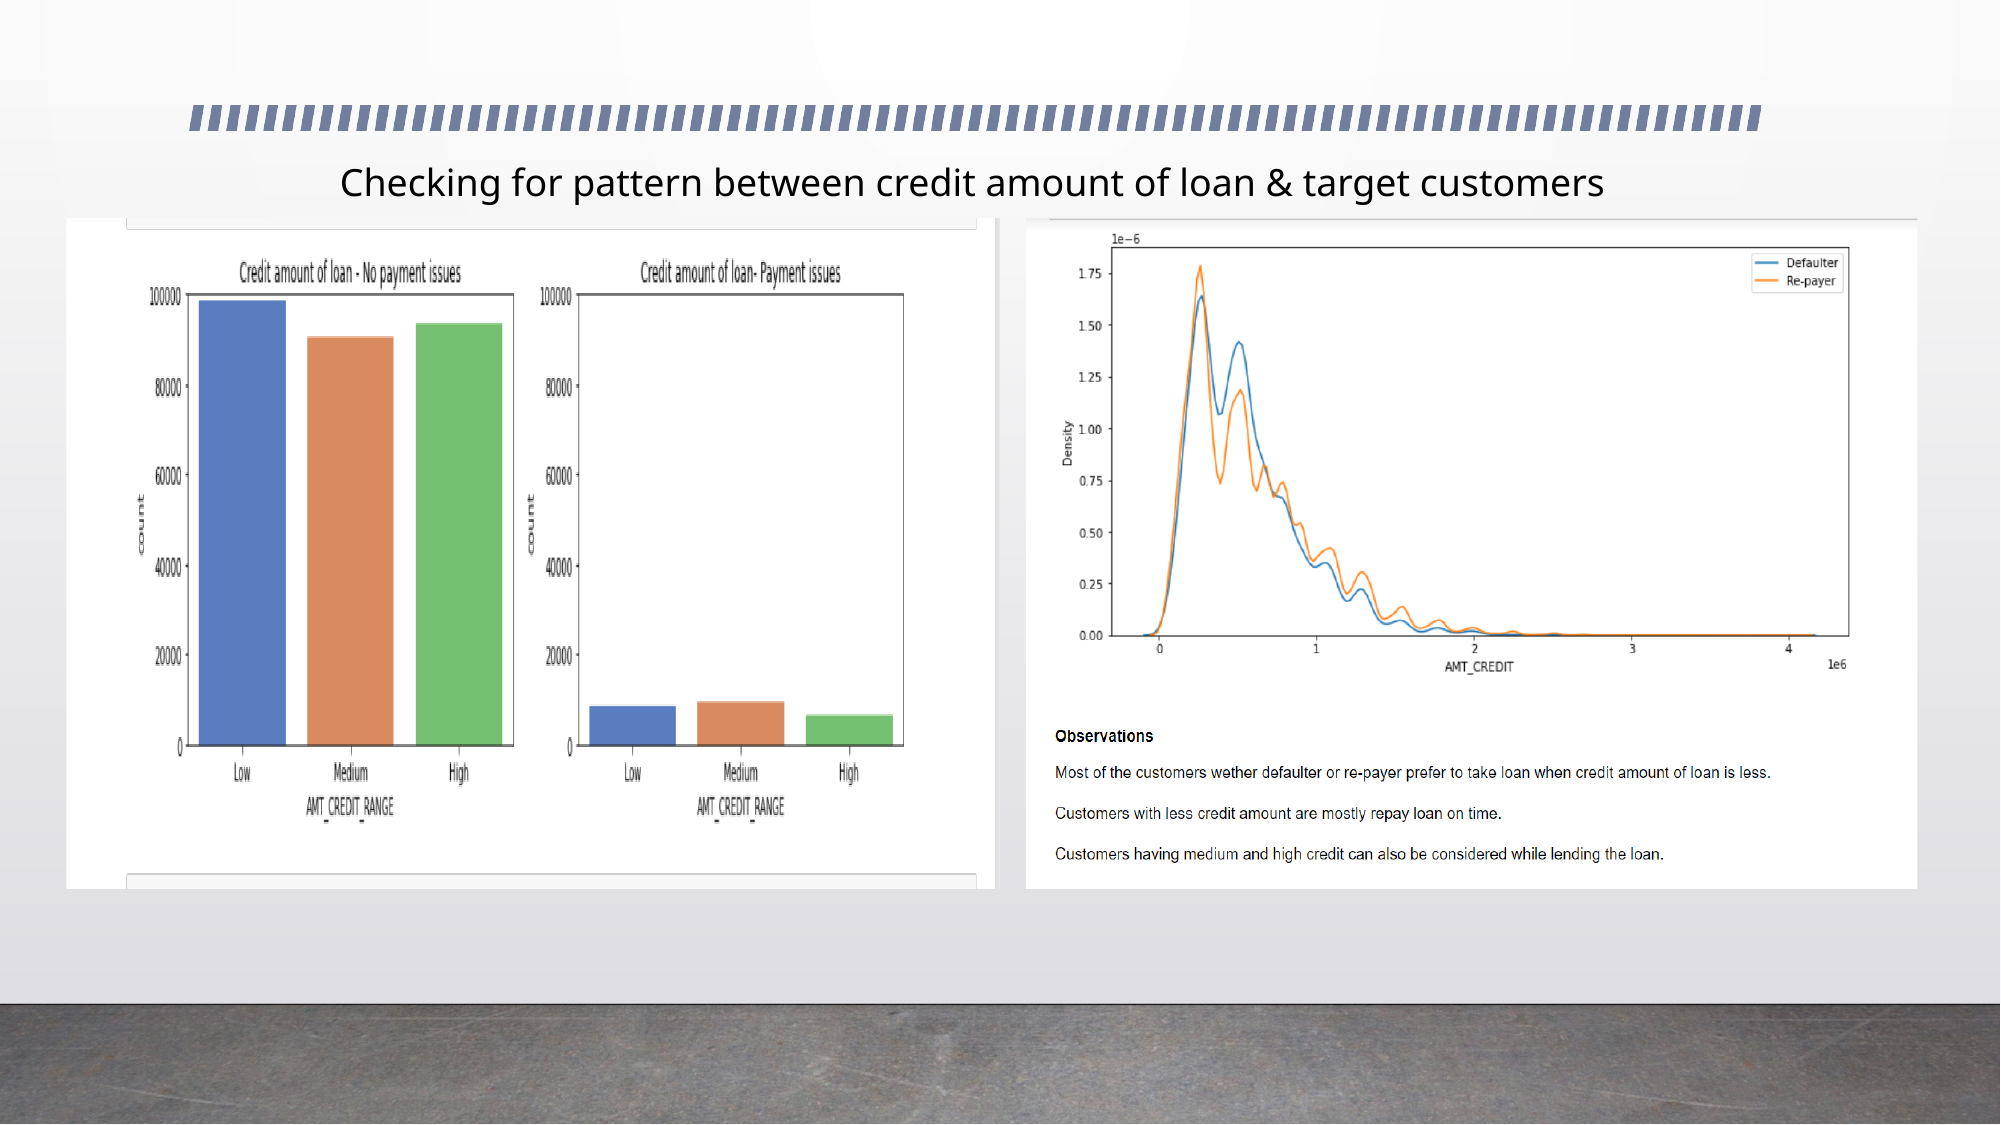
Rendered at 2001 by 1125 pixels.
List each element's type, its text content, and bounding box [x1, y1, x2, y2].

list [65, 218, 1001, 889]
picture [1025, 218, 1918, 889]
title Checking for pattern between credit amount of loan & target customers [185, 156, 1761, 219]
picture [0, 1004, 2000, 1124]
